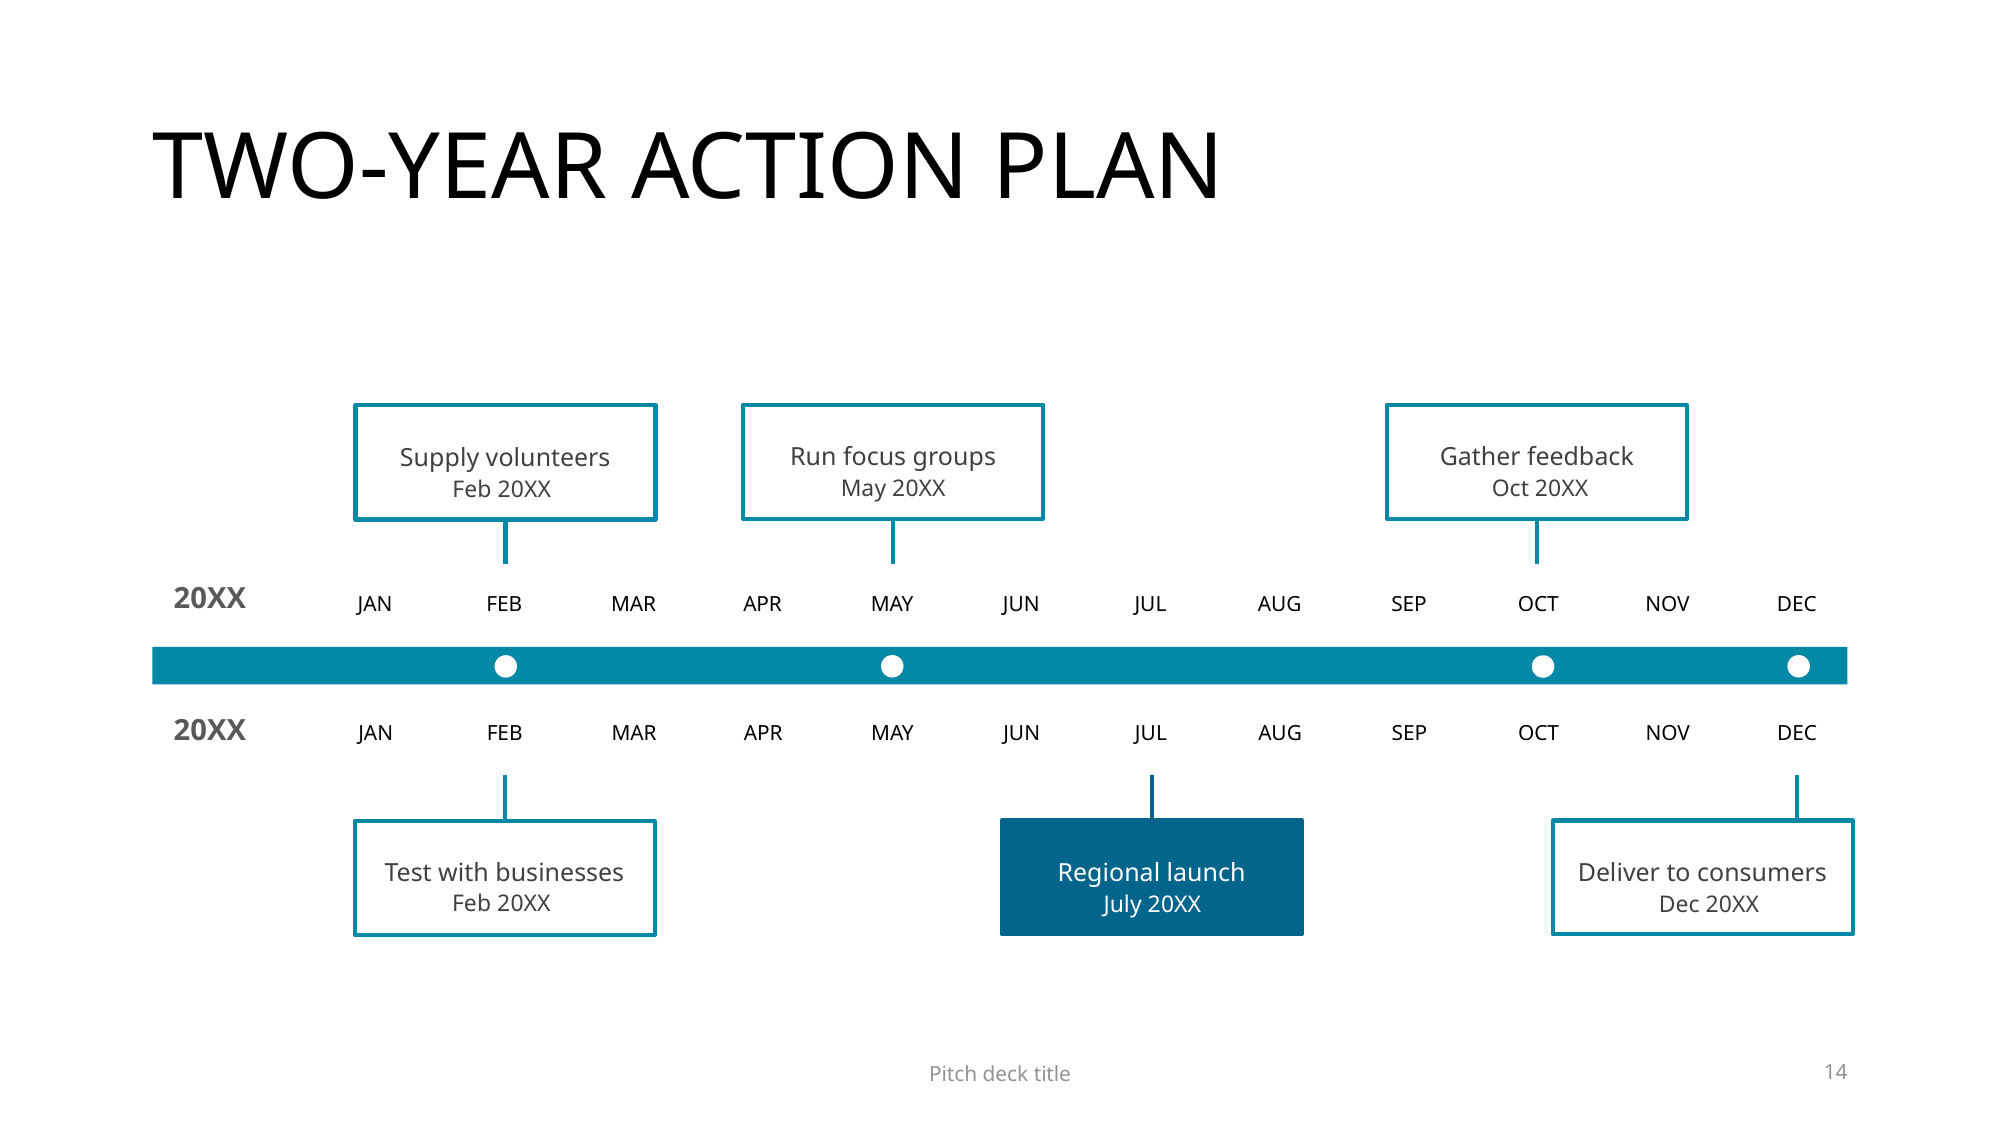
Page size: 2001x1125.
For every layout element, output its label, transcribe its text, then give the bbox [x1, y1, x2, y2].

list DEC [1744, 714, 1850, 748]
text_box Dec 20XX [1570, 892, 1848, 930]
text_box [880, 653, 905, 679]
text_box Regional launch [1001, 820, 1302, 935]
text_box Run focus groups [743, 404, 1044, 519]
title TWO-YEAR ACTION PLAN [137, 59, 1863, 278]
list FEB [451, 585, 557, 619]
list SEP [1356, 585, 1462, 619]
list APR [710, 585, 816, 619]
text_box Feb 20XX [362, 891, 641, 929]
list JUL [1098, 714, 1204, 748]
text_box July 20XX [1013, 892, 1292, 930]
list AUG [1227, 714, 1333, 748]
list OCT [1485, 585, 1591, 619]
list JAN [323, 714, 429, 748]
list OCT [1486, 714, 1592, 748]
list JAN [322, 585, 428, 619]
list DEC [1744, 585, 1850, 619]
list MAR [580, 585, 686, 619]
list APR [710, 714, 816, 748]
text_box Deliver to consumers [1552, 820, 1853, 935]
text_box Test with businesses [354, 820, 655, 935]
list Supply volunteers [354, 404, 656, 521]
text_box Gather feedback [1386, 404, 1687, 519]
text_box May 20XX [754, 476, 1032, 514]
list FEB [452, 714, 558, 748]
text_box Feb 20XX [363, 477, 641, 515]
list JUN [968, 585, 1074, 619]
list JUL [1098, 585, 1203, 619]
list NOV [1615, 714, 1721, 748]
text_box [1530, 654, 1556, 679]
list MAR [581, 714, 687, 748]
text_box [493, 654, 519, 679]
text_box [1786, 653, 1811, 679]
list AUG [1227, 585, 1333, 619]
text_box Oct 20XX [1401, 476, 1679, 514]
list 20XX [150, 692, 270, 768]
list 20XX [150, 561, 270, 637]
list MAY [840, 714, 945, 748]
footer Pitch deck title [662, 1042, 1338, 1103]
list SEP [1356, 714, 1462, 748]
list NOV [1615, 585, 1720, 619]
list MAY [839, 585, 945, 619]
list JUN [969, 714, 1075, 748]
slide_number 14 [1412, 1042, 1863, 1103]
